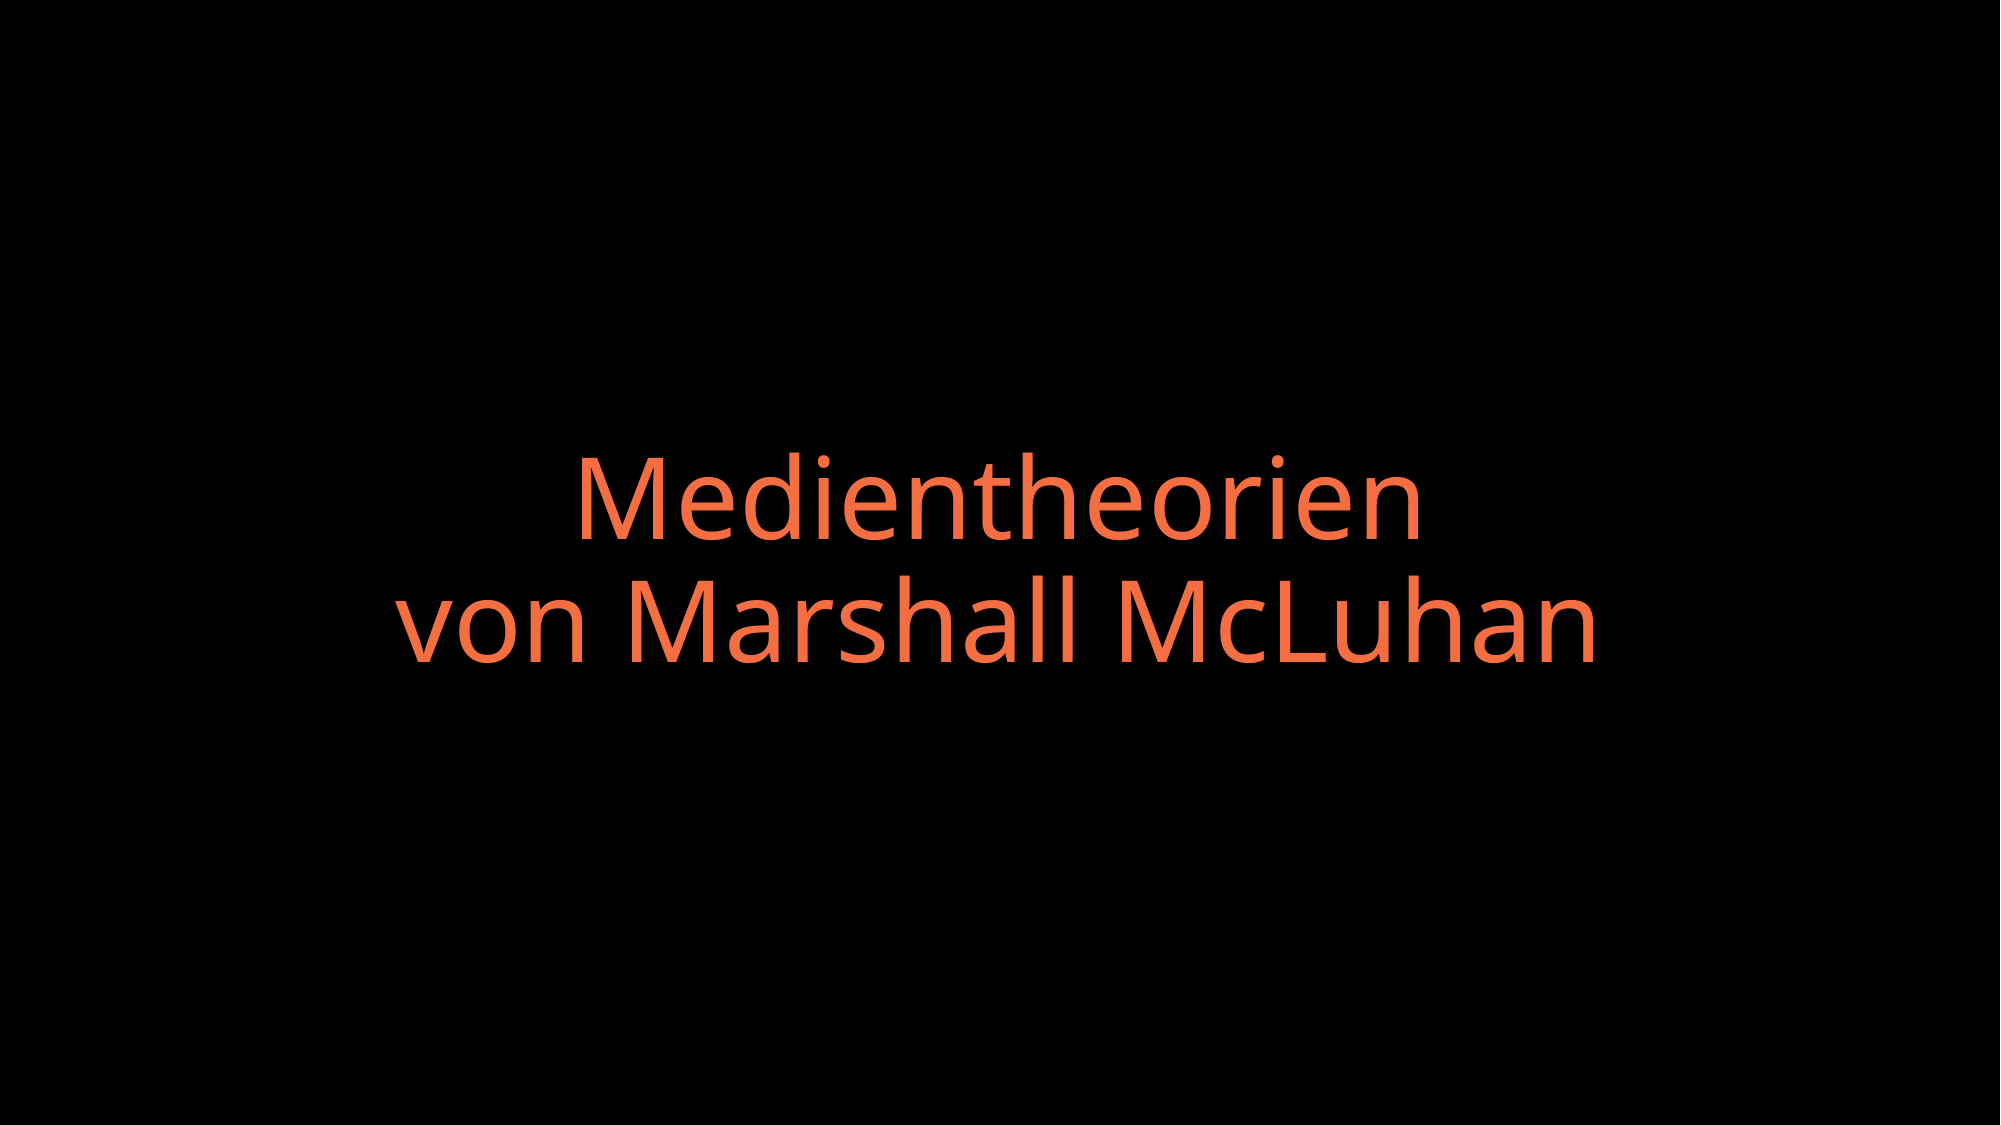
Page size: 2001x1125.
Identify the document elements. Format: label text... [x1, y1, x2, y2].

title Medientheorien von Marshall McLuhan [345, 430, 1655, 695]
